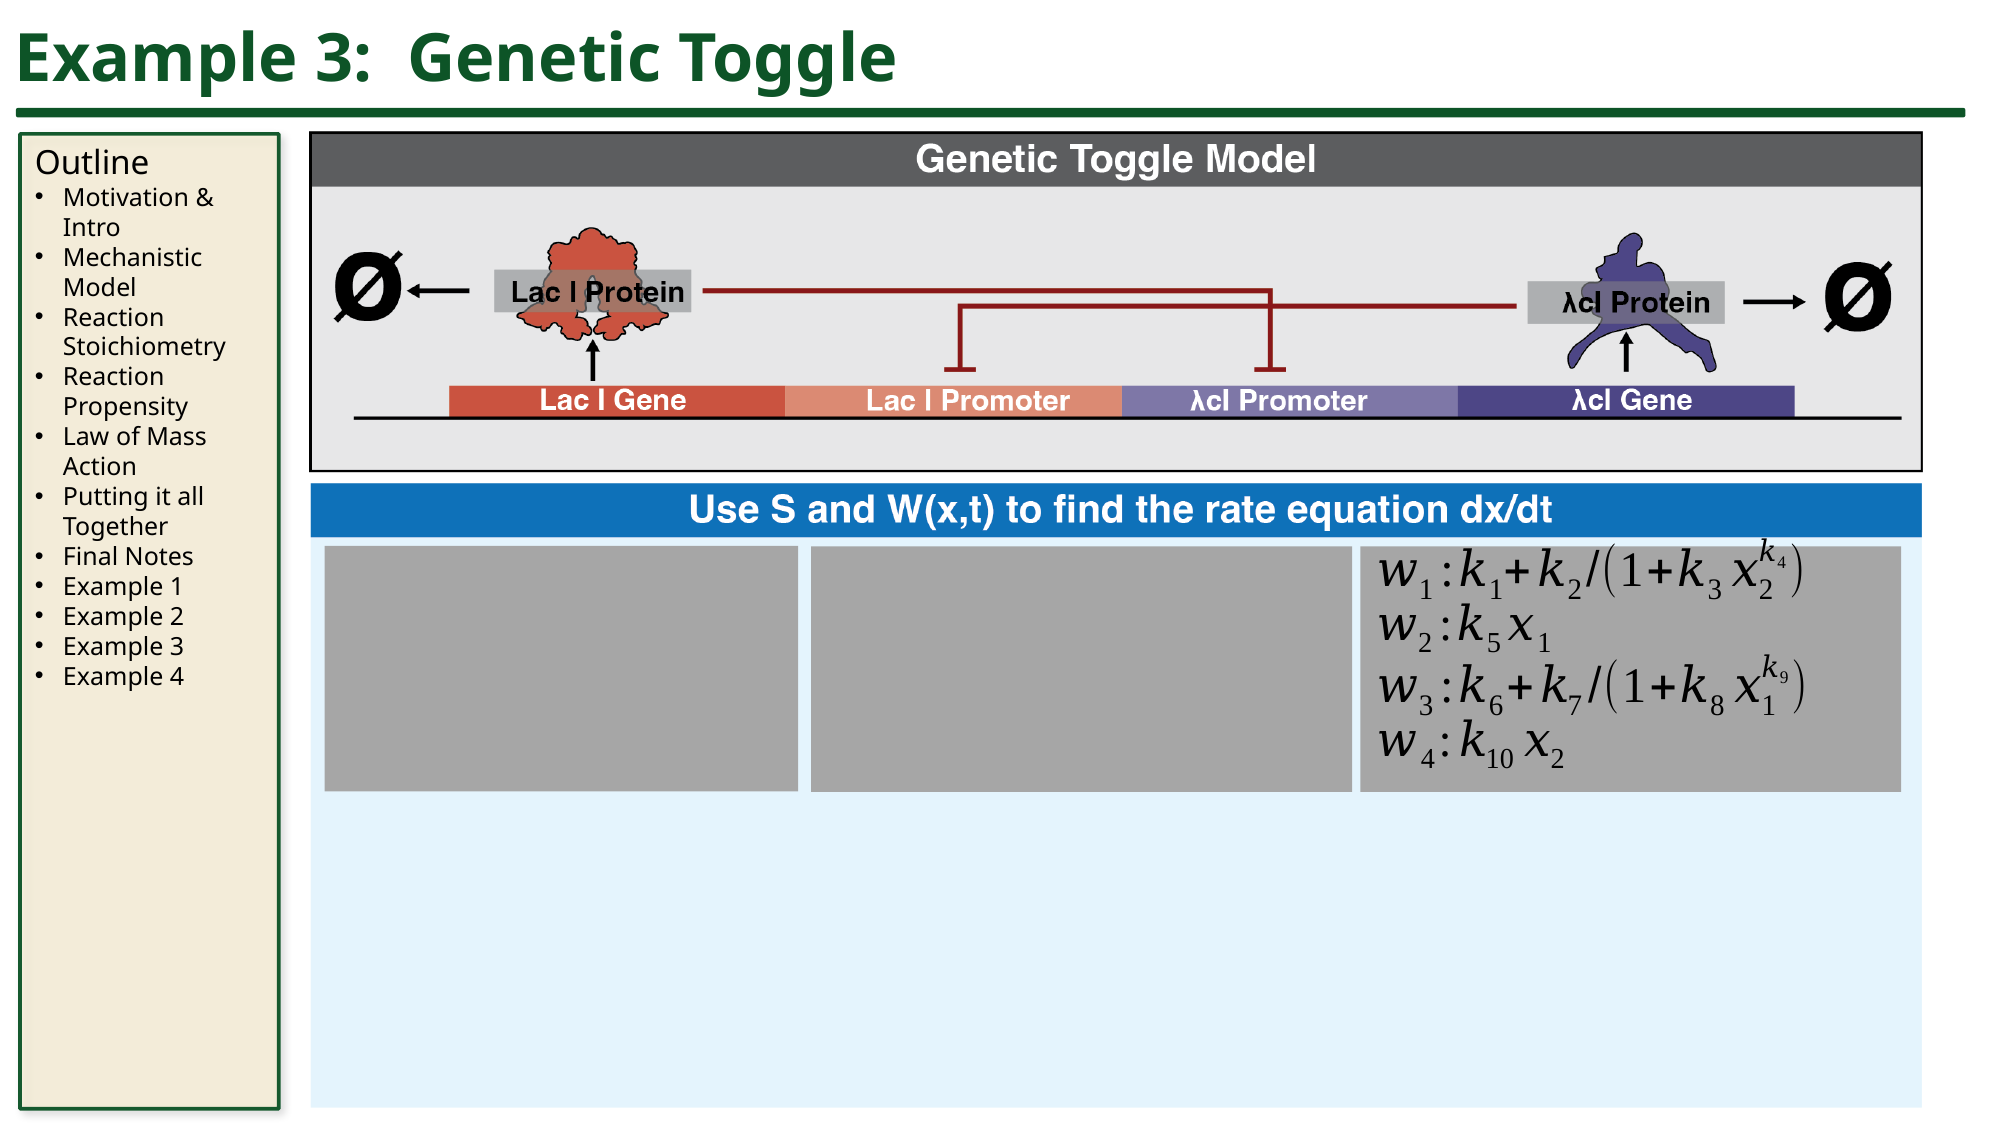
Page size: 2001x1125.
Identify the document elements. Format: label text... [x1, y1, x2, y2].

picture [309, 131, 1923, 1108]
text_box [19, 853, 279, 1109]
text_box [324, 533, 1902, 792]
text_box [15, 107, 1966, 118]
text_box Outline Motivation & Intro Mechanistic Model Reaction Stoichiometry Reaction Propensity Law of Mass Action Putting it all Together Final Notes Example 1 Example 2 Example 3 Example 4 [19, 133, 279, 853]
text_box Example 3: Genetic Toggle [0, 7, 1951, 183]
